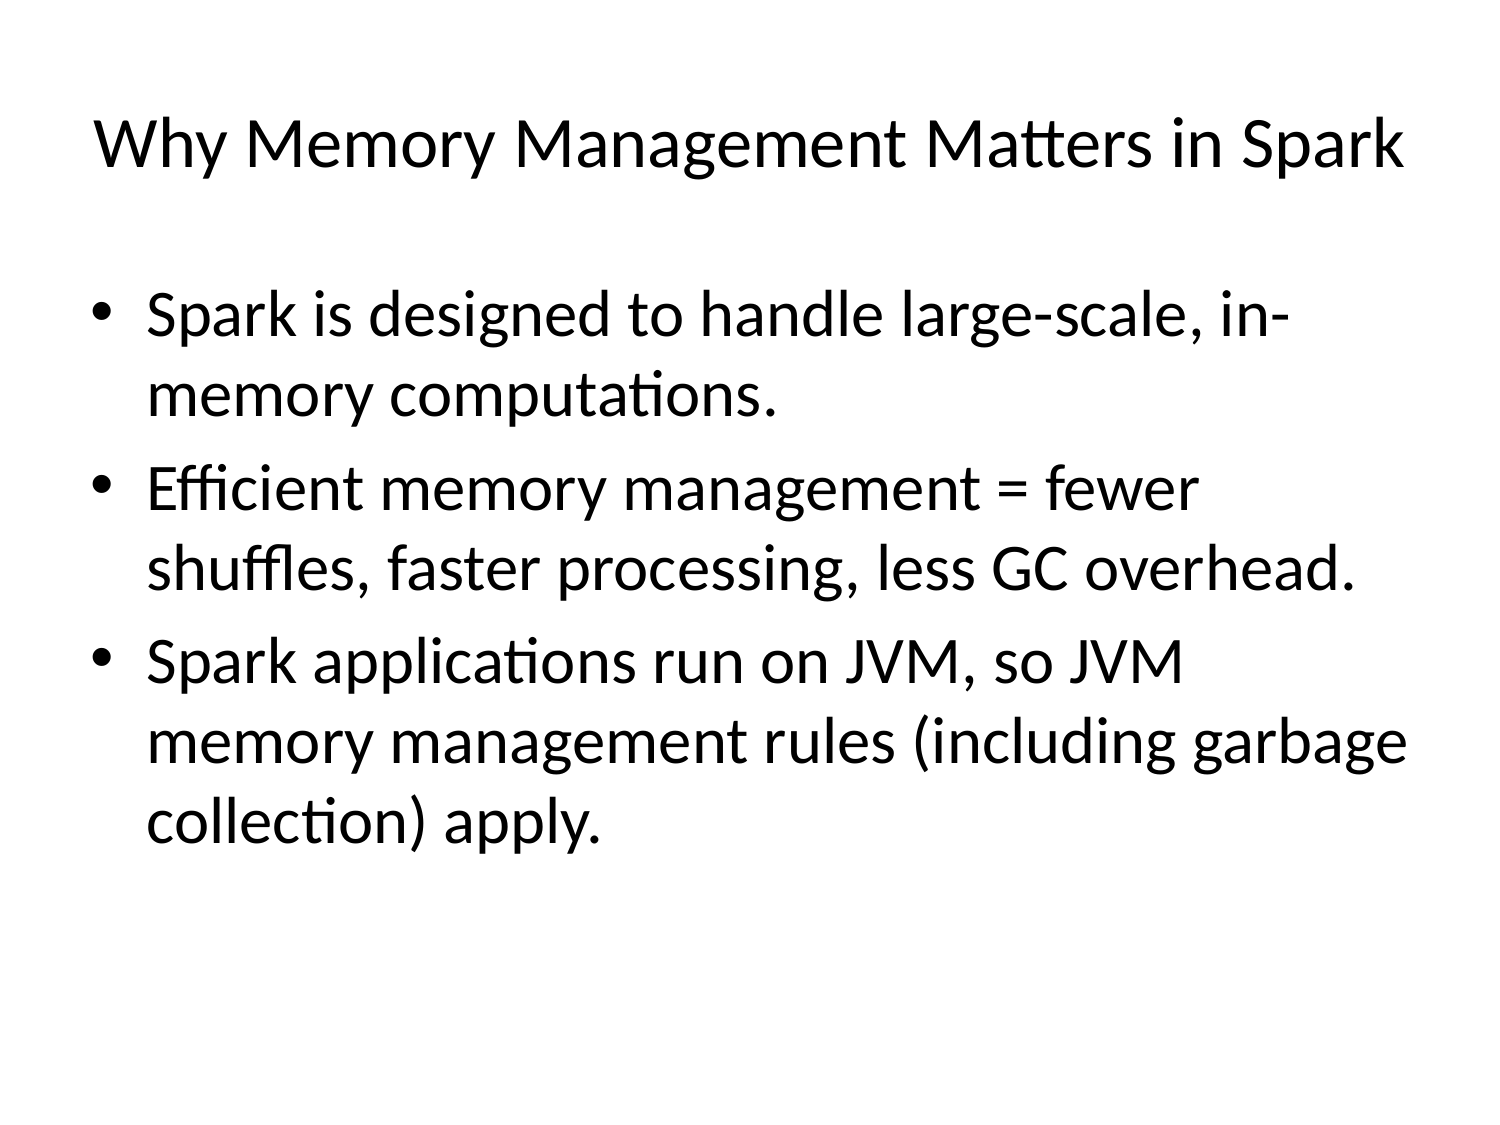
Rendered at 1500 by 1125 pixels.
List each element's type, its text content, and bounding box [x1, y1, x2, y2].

list Spark is designed to handle large-scale, in-memory computations. Efficient memory management = fewer shuffles, faster processing, less GC overhead. Spark applications run on JVM, so JVM memory management rules (including garbage collection) apply. [75, 262, 1425, 1005]
title Why Memory Management Matters in Spark [75, 45, 1425, 233]
